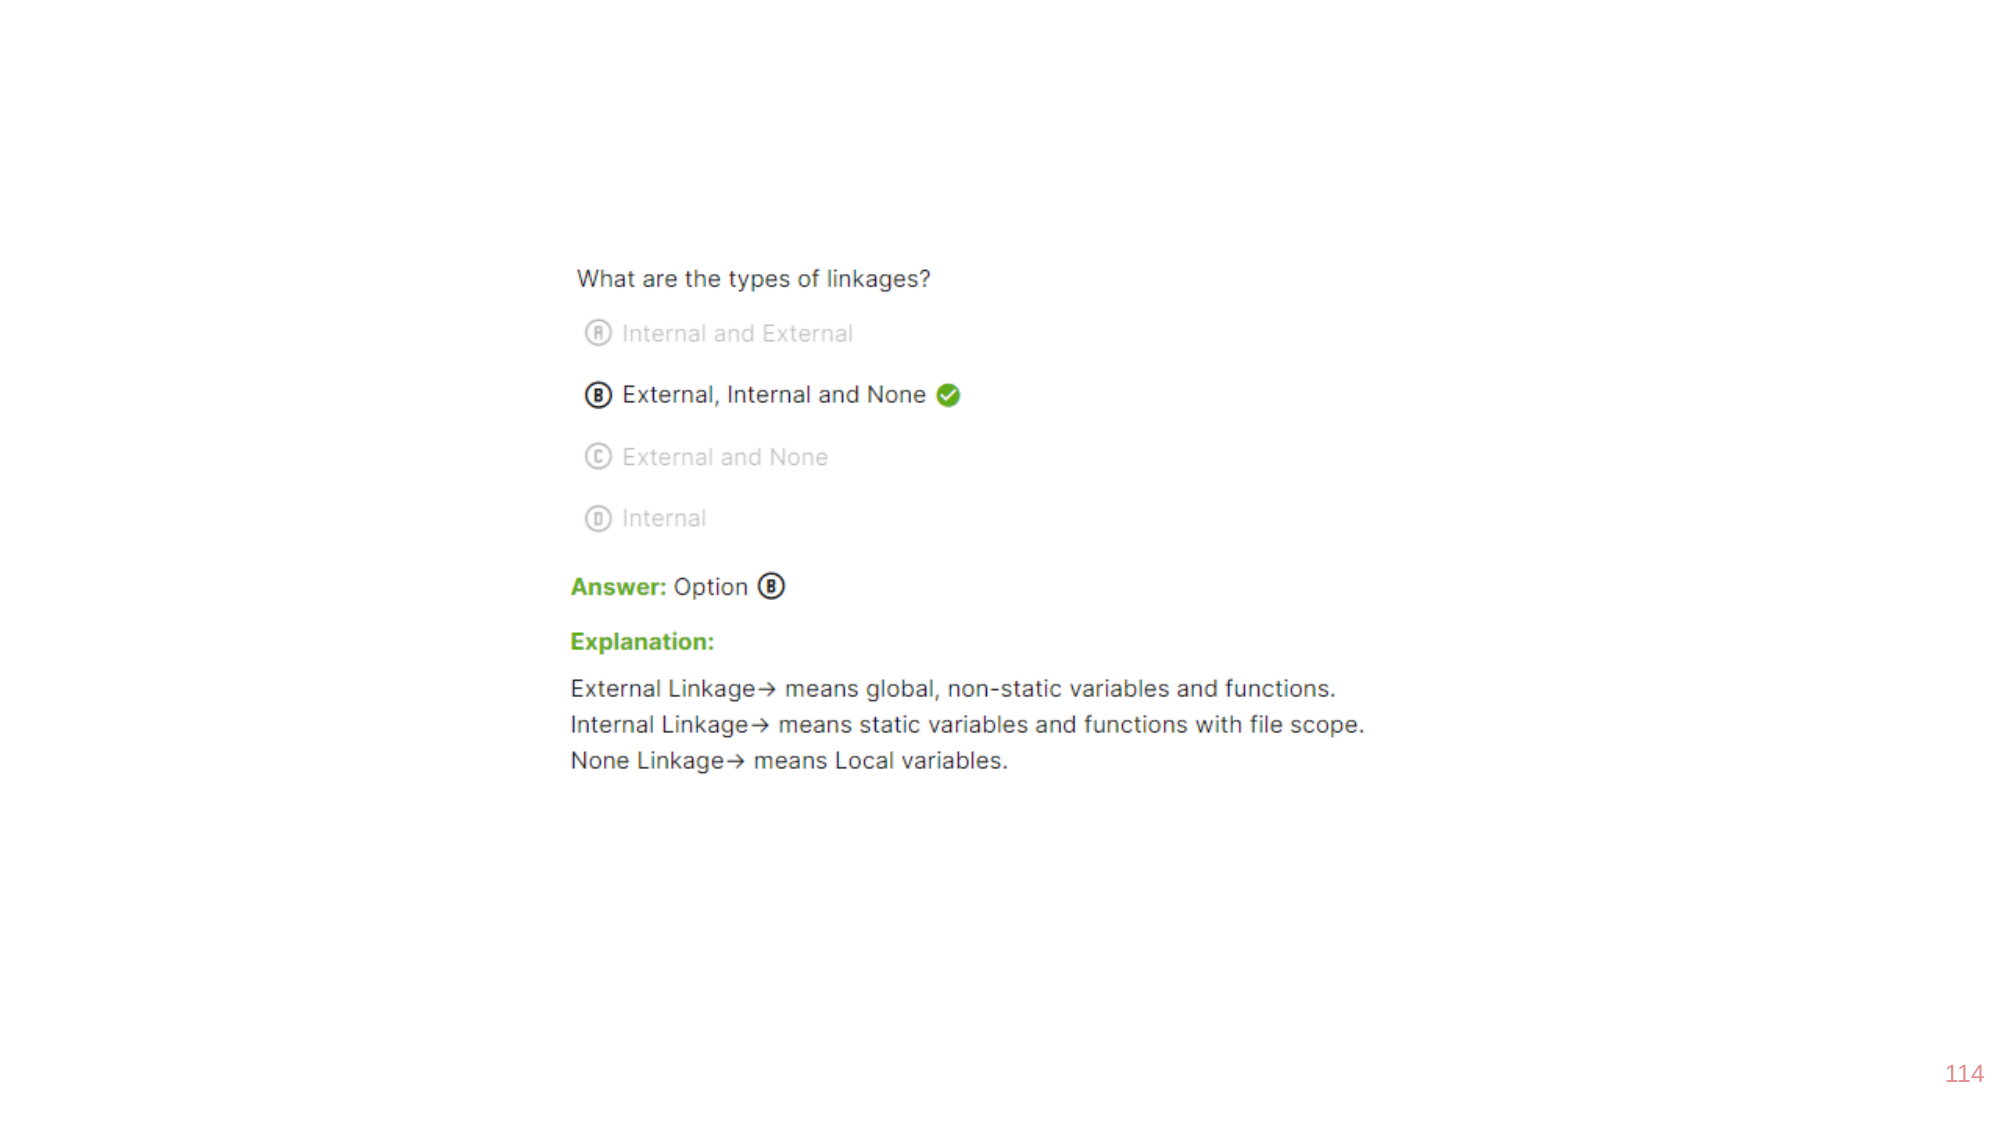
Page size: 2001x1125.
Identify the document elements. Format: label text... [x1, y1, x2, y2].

slide_number 114 [1550, 1042, 2000, 1103]
picture [566, 259, 1380, 784]
